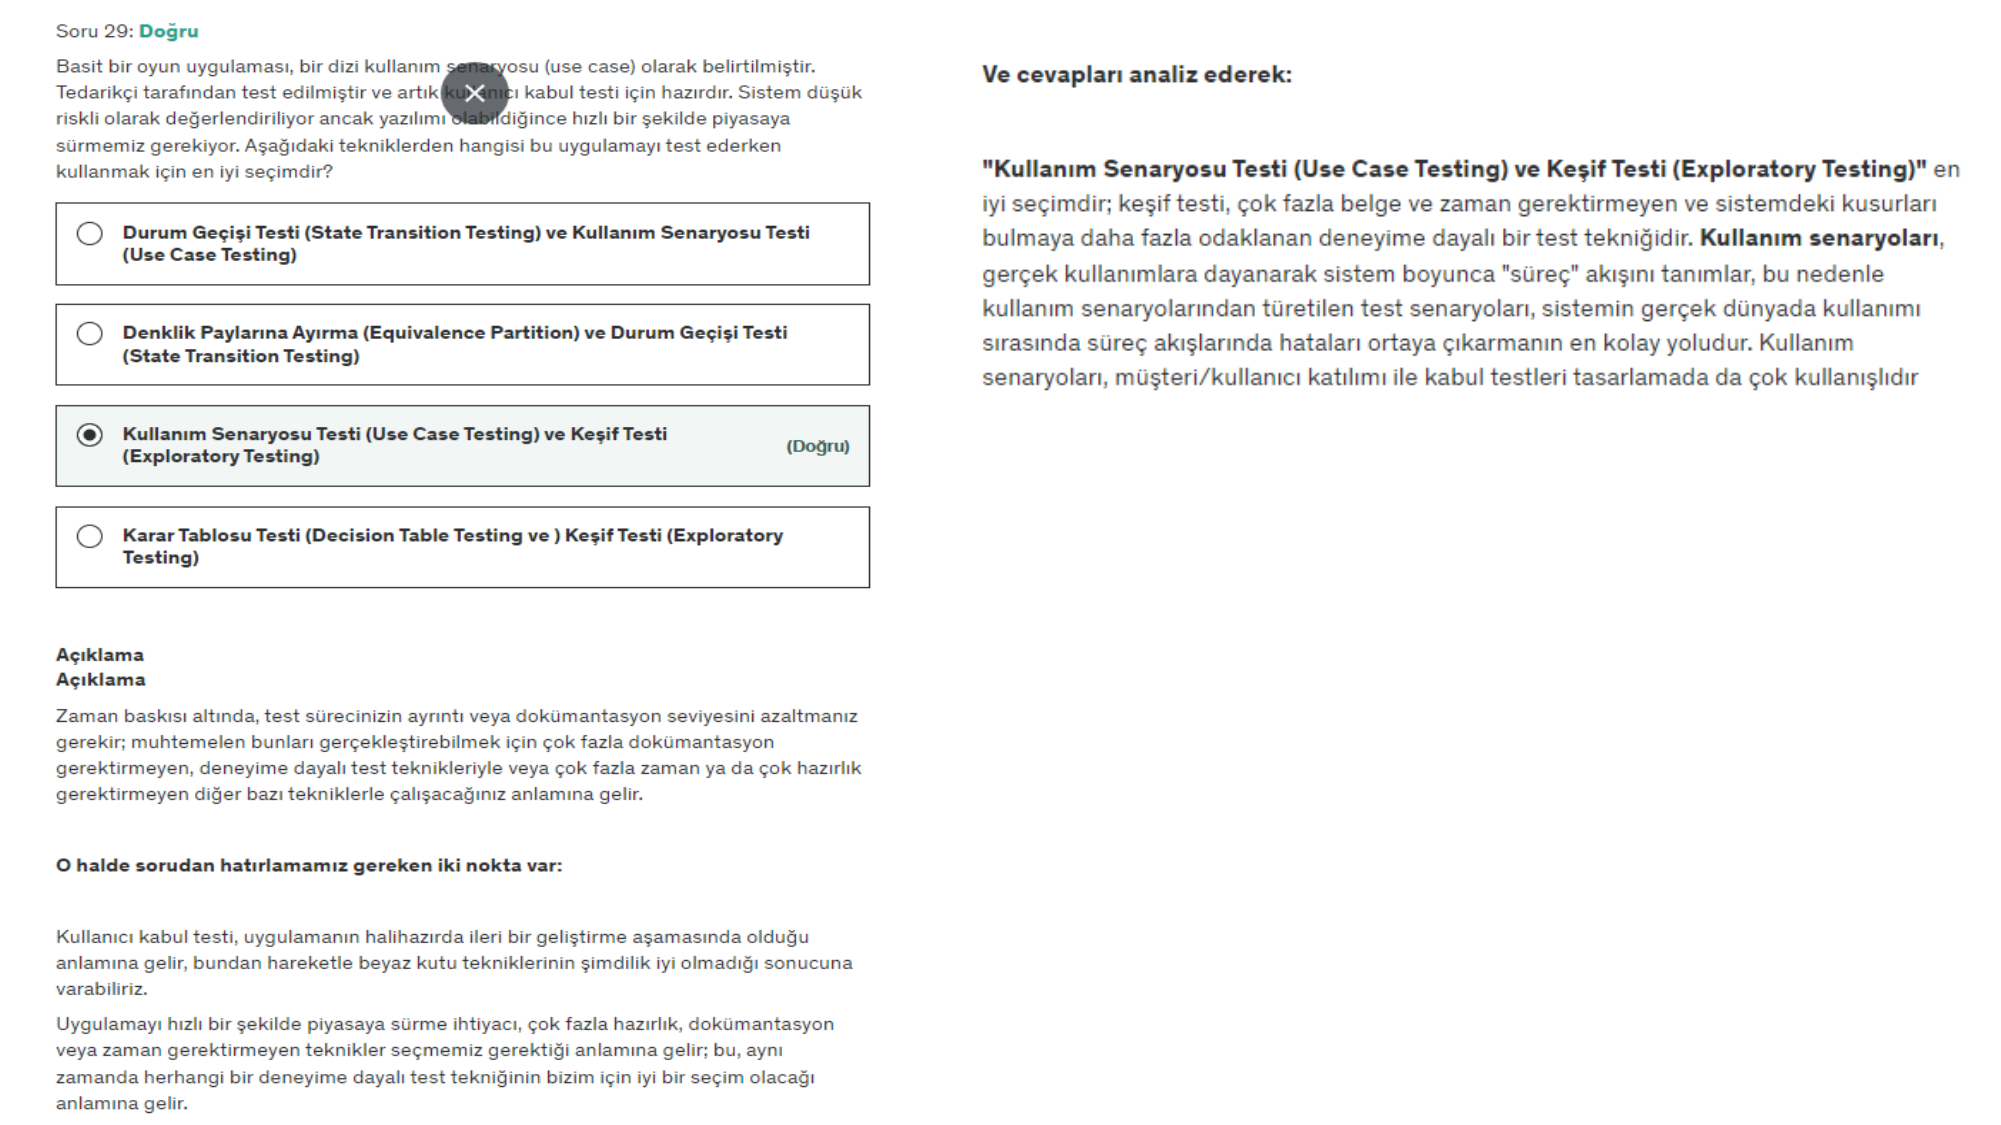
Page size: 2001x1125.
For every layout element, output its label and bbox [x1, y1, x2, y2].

picture [946, 38, 1986, 449]
list [10, 18, 899, 1125]
